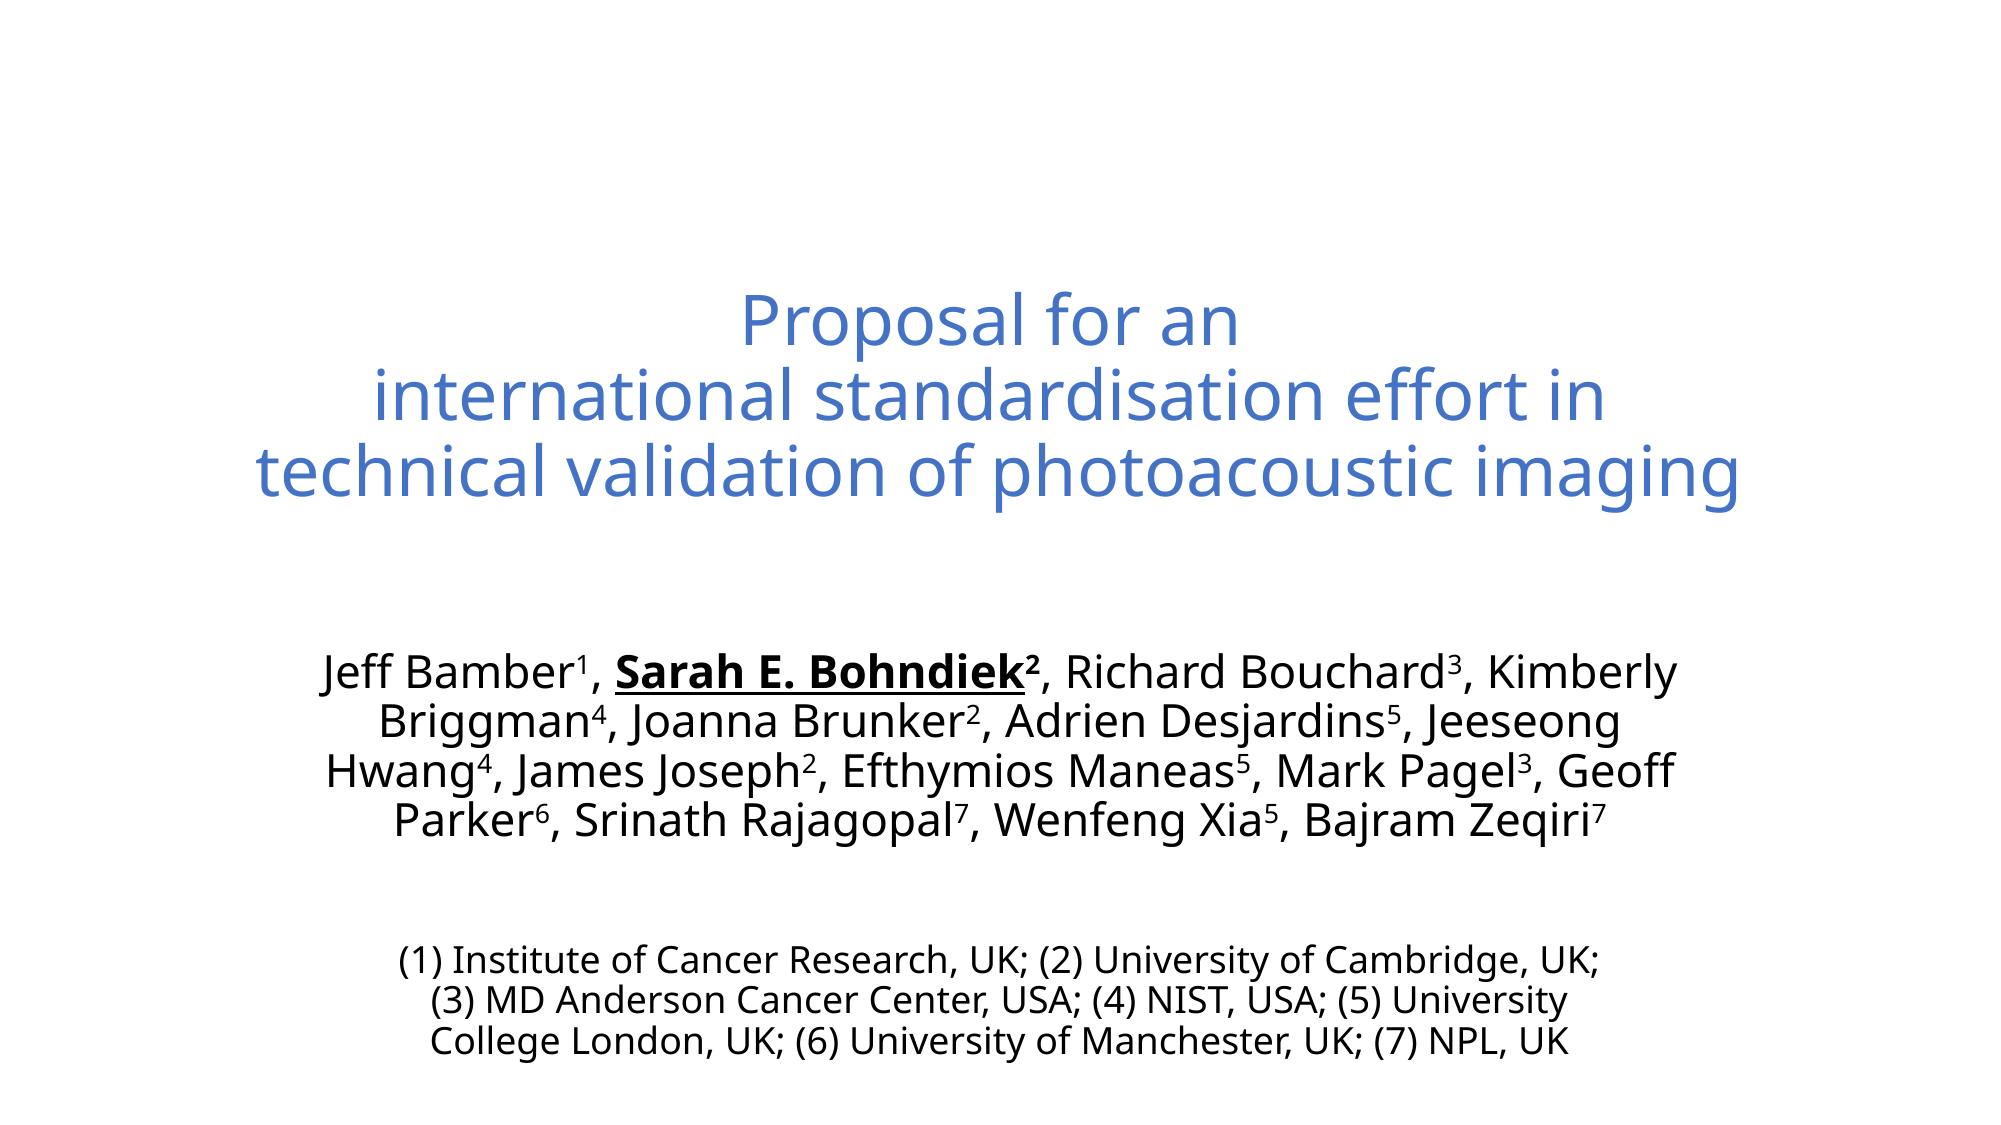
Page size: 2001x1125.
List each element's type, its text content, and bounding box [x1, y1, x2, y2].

title Proposal for an international standardisation effort in technical validation of photoacoustic imaging [225, 209, 1775, 520]
subtitle Jeff Bamber1, Sarah E. Bohndiek2, Richard Bouchard3, Kimberly Briggman4, Joanna Brunker2, Adrien Desjardins5, Jeeseong Hwang4, James Joseph2, Efthymios Maneas5, Mark Pagel3, Geoff Parker6, Srinath Rajagopal7, Wenfeng Xia5, Bajram Zeqiri7 [292, 641, 1708, 862]
text_box (1) Institute of Cancer Research, UK; (2) University of Cambridge, UK; (3) MD Anderson Cancer Center, USA; (4) NIST, USA; (5) University College London, UK; (6) University of Manchester, UK; (7) NPL, UK [380, 933, 1619, 1102]
